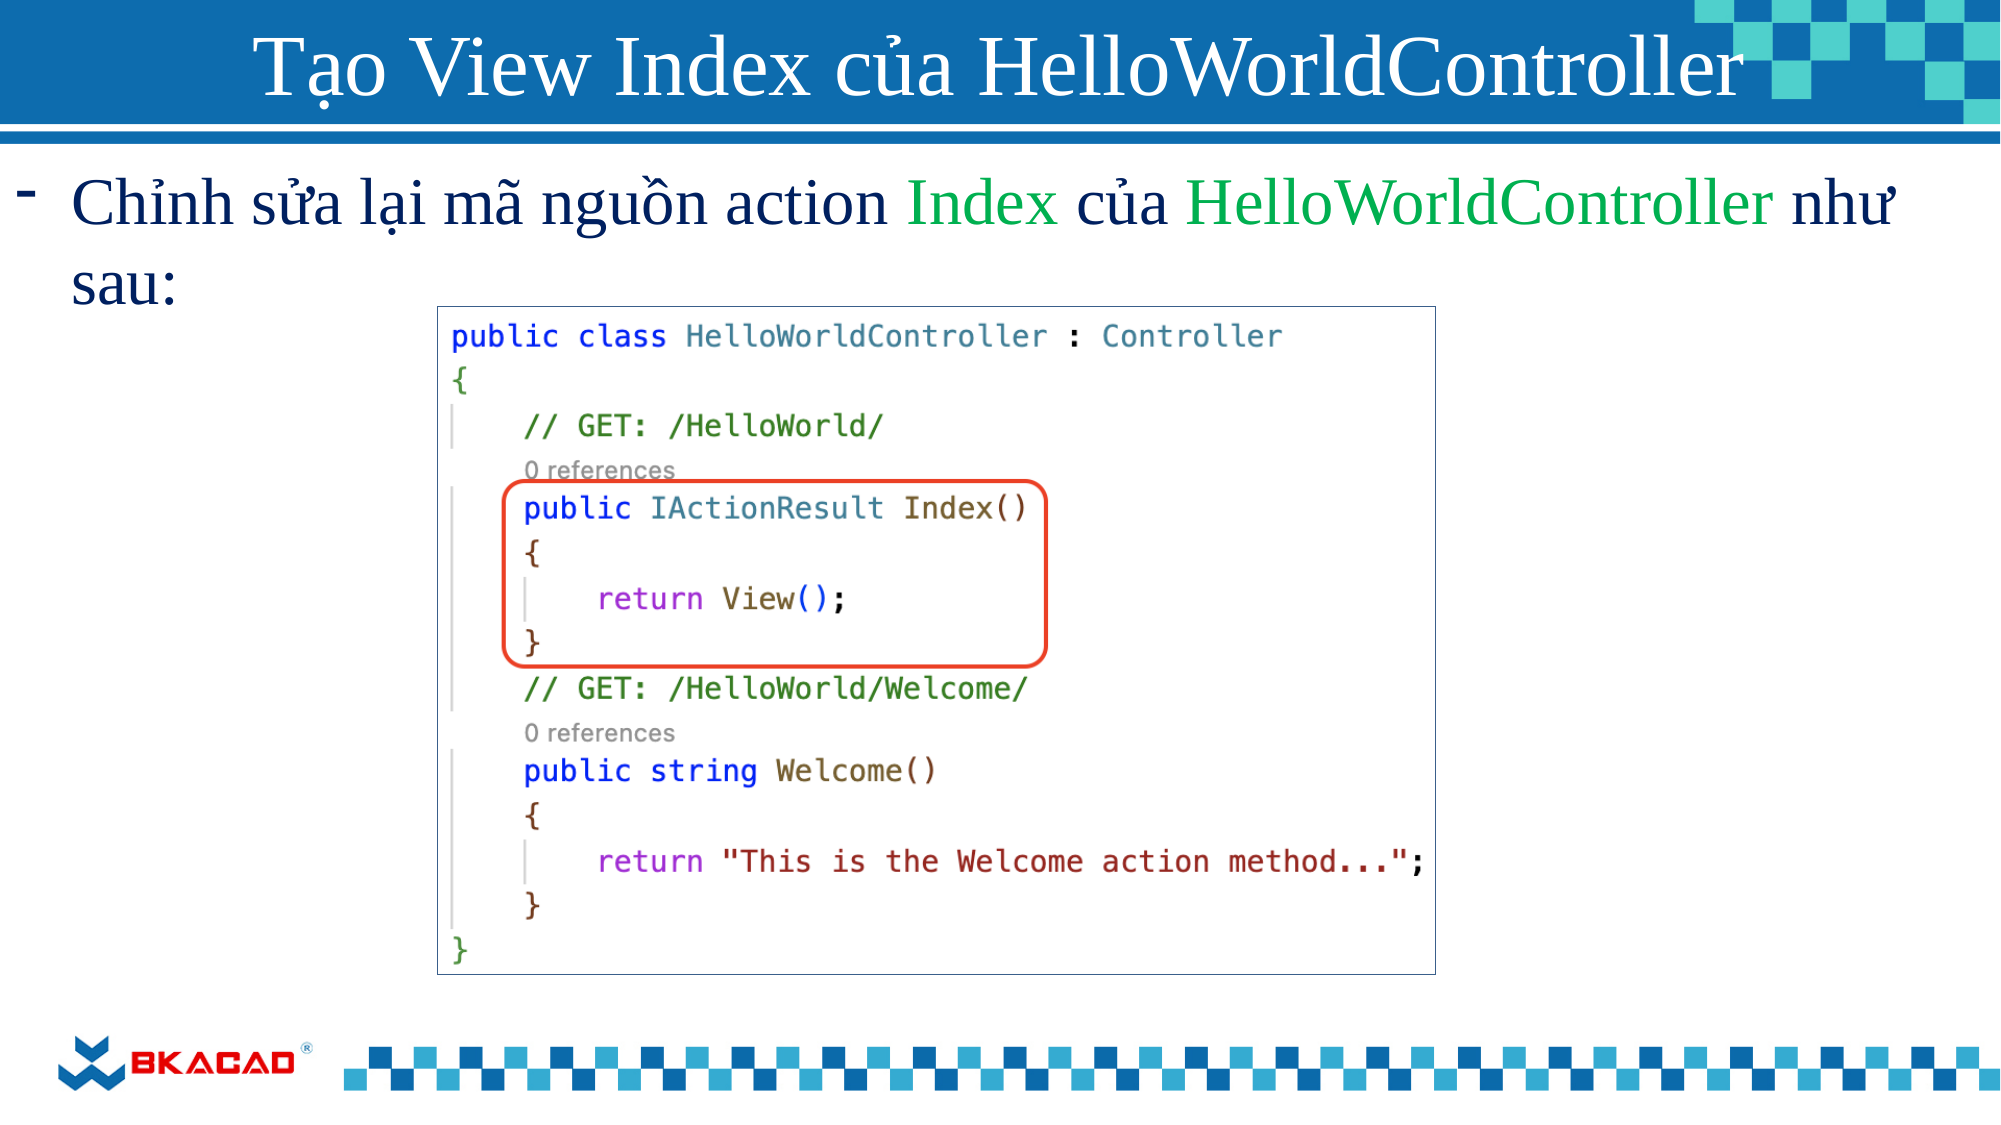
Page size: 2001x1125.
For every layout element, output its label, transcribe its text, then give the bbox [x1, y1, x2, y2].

picture [0, 0, 2001, 1125]
list Chỉnh sửa lại mã nguồn action Index của HelloWorldController như sau: [0, 149, 1995, 325]
title Tạo View Index của HelloWorldController [0, 0, 2000, 121]
